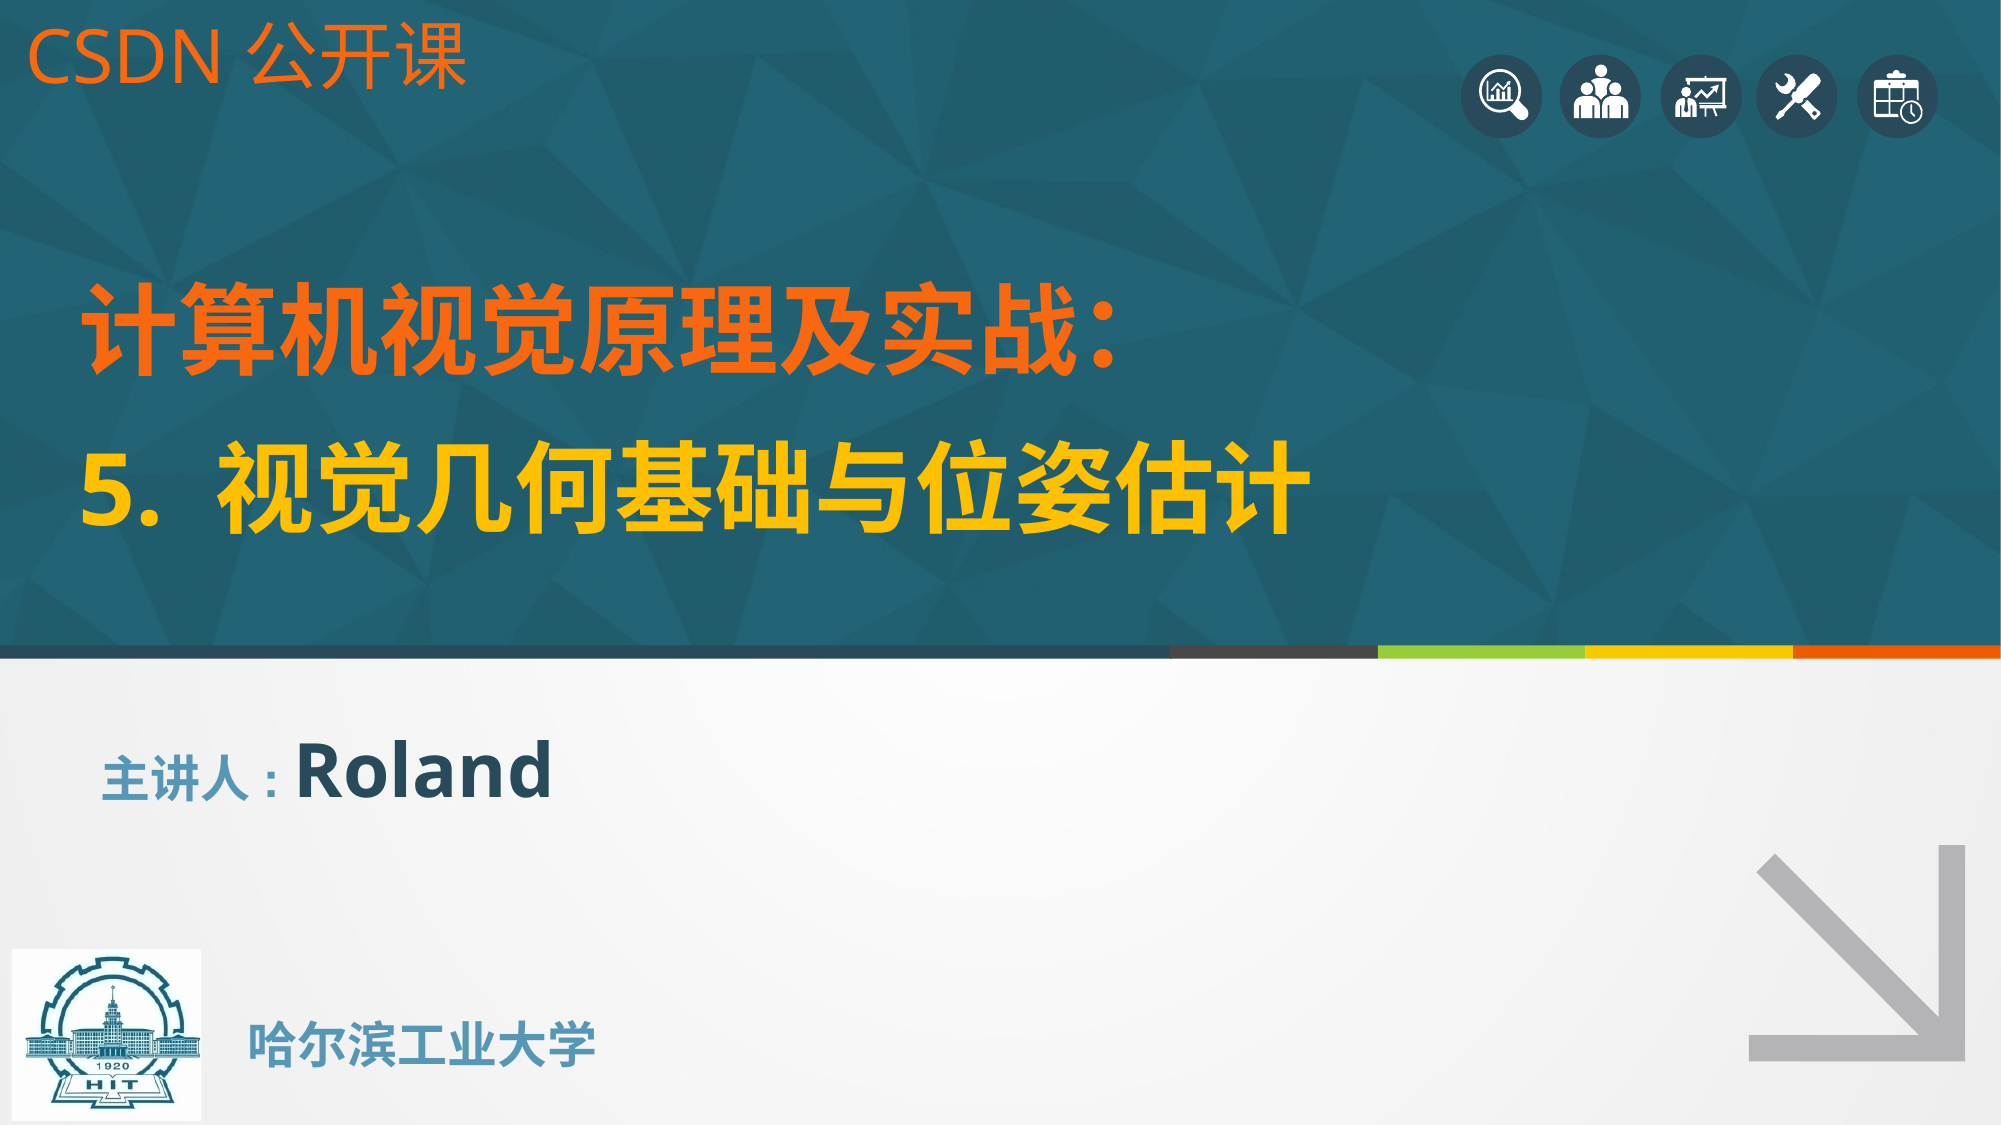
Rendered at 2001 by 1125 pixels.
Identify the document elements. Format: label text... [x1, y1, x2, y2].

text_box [1755, 54, 1838, 139]
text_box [1660, 54, 1743, 139]
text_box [1460, 54, 1543, 139]
picture [0, 659, 2001, 1125]
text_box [1559, 54, 1642, 139]
text_box 哈尔滨工业大学 [232, 1006, 706, 1082]
picture [0, 0, 2001, 646]
text_box 主讲人: Roland [86, 715, 906, 820]
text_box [1856, 54, 1939, 139]
text_box [1748, 845, 1966, 1062]
